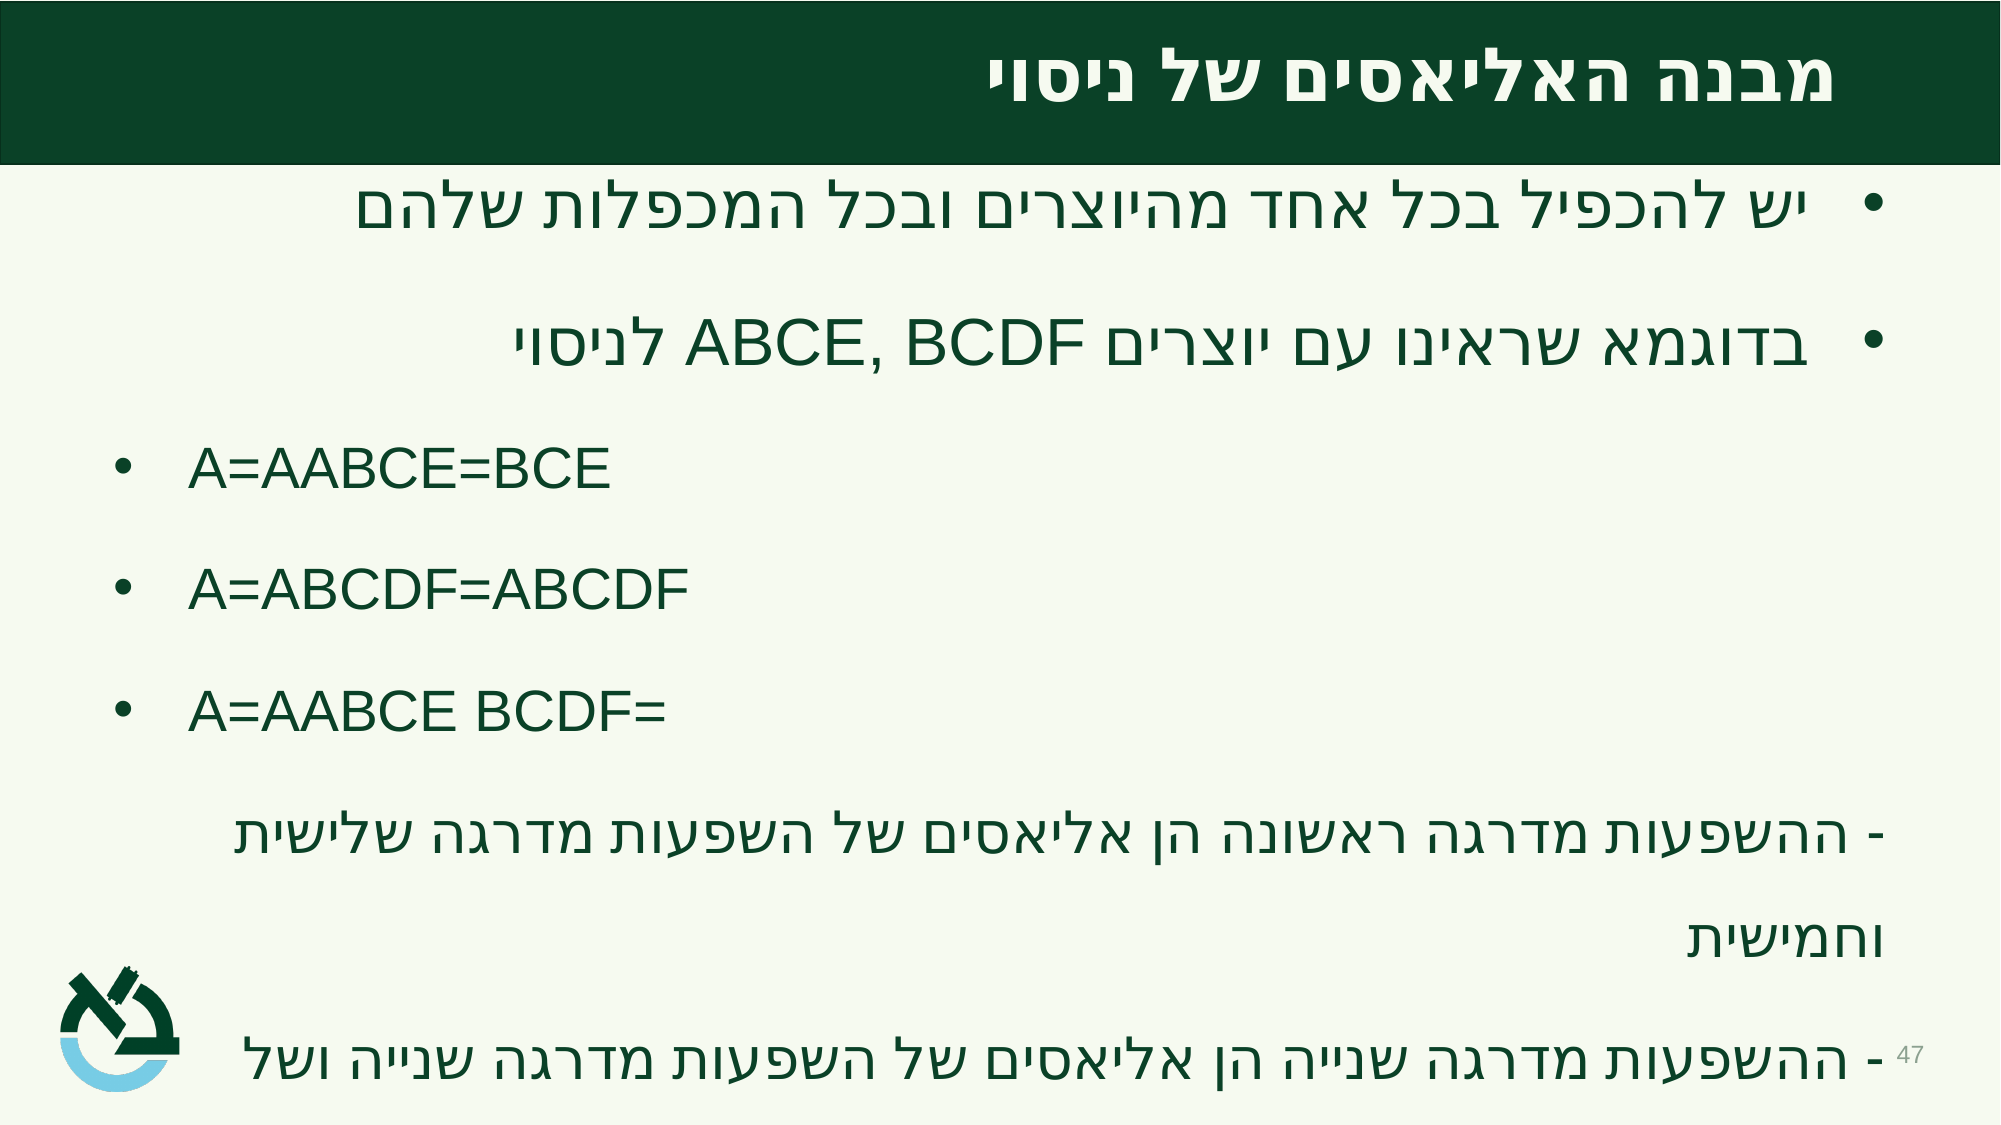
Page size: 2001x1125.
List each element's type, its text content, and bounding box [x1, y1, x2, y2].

slide_number 47 [1861, 1023, 1940, 1084]
